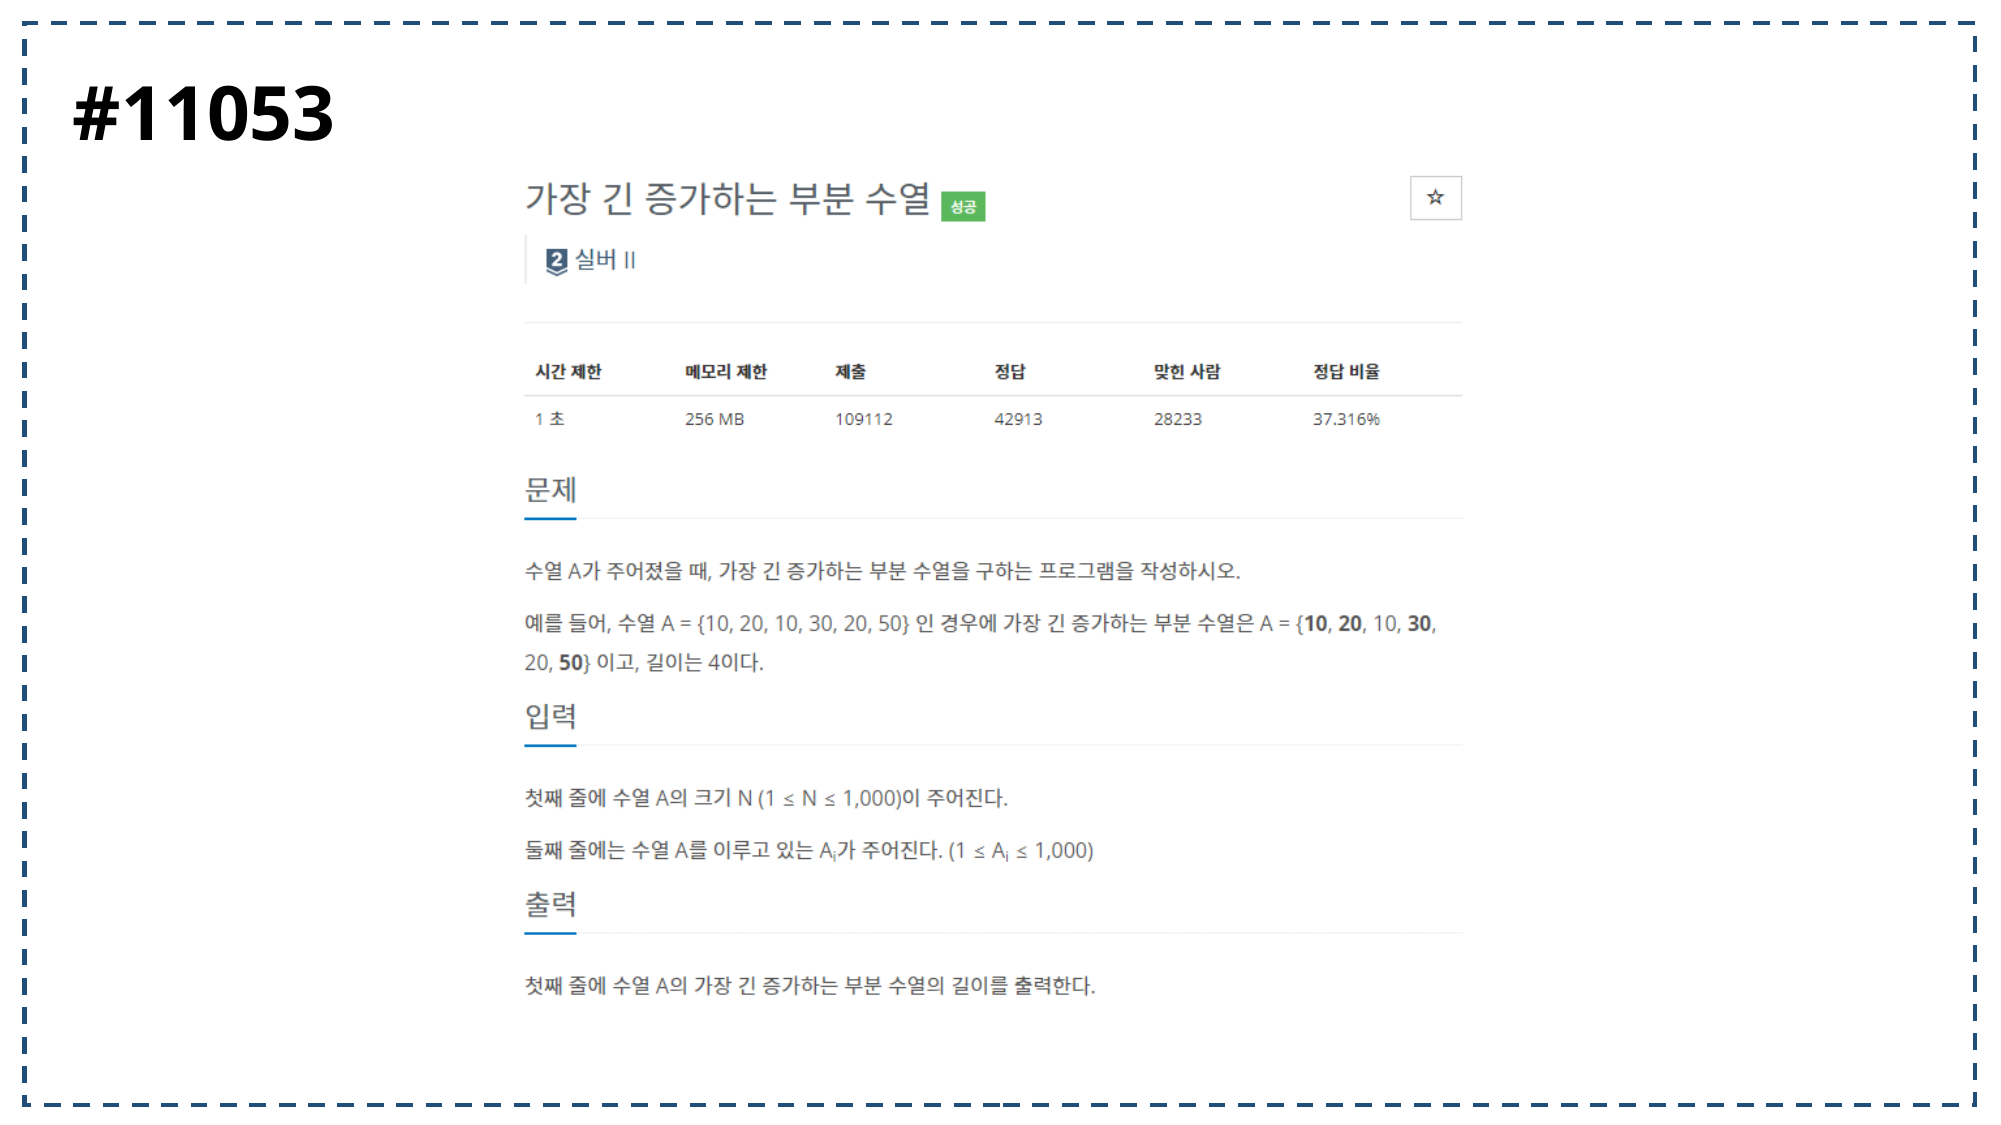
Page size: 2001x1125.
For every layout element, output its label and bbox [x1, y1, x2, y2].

picture [505, 163, 1495, 1008]
text_box [23, 22, 1976, 1106]
